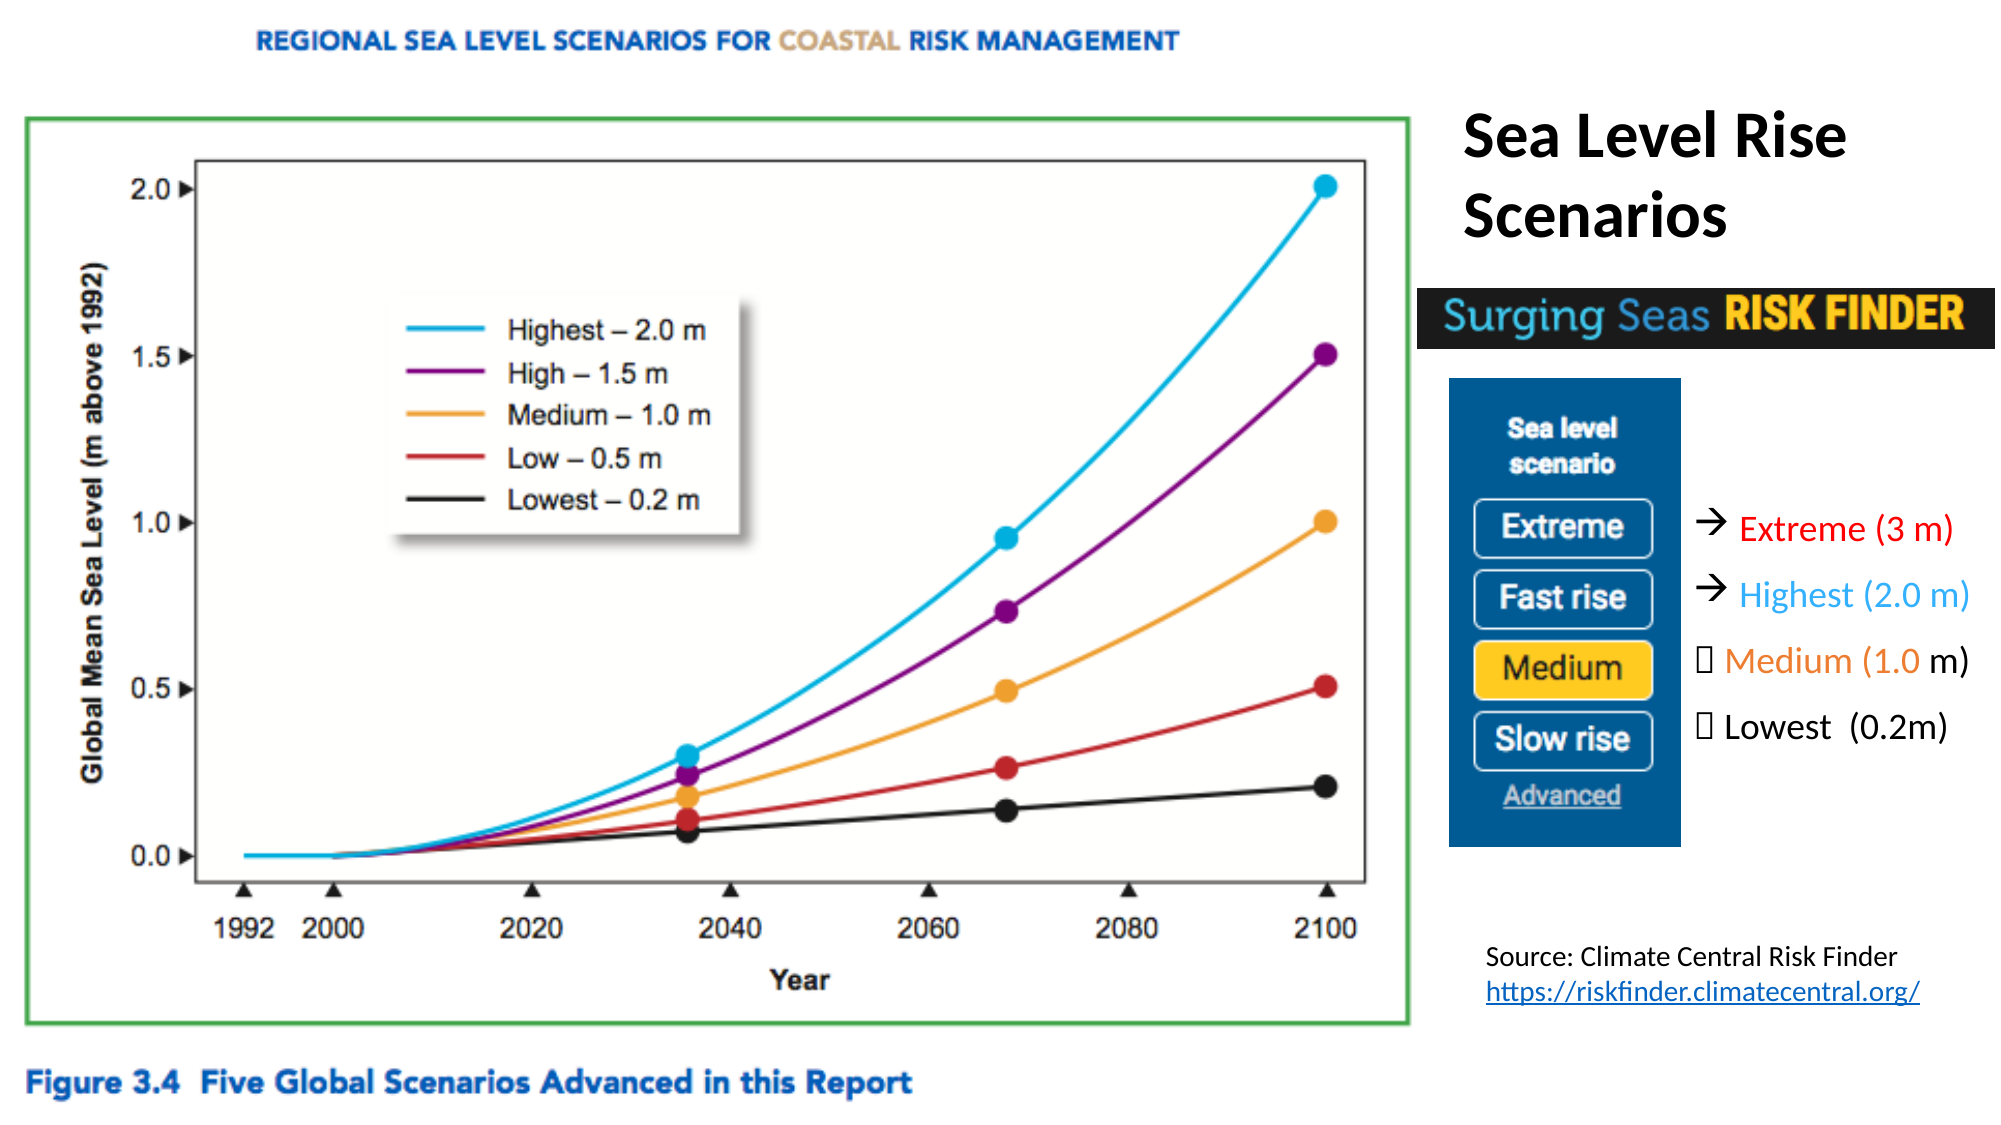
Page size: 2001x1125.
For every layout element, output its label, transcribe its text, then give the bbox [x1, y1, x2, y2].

text_box Source: Climate Central Risk Finder https://riskfinder.climatecentral.org/ [1472, 929, 1973, 1015]
picture [0, 0, 1995, 1125]
text_box Extreme (3 m) Highest (2.0 m)  Medium (1.0 m)  Lowest (0.2m) [1681, 496, 2000, 847]
text_box Sea Level Rise Scenarios [1472, 83, 1963, 259]
